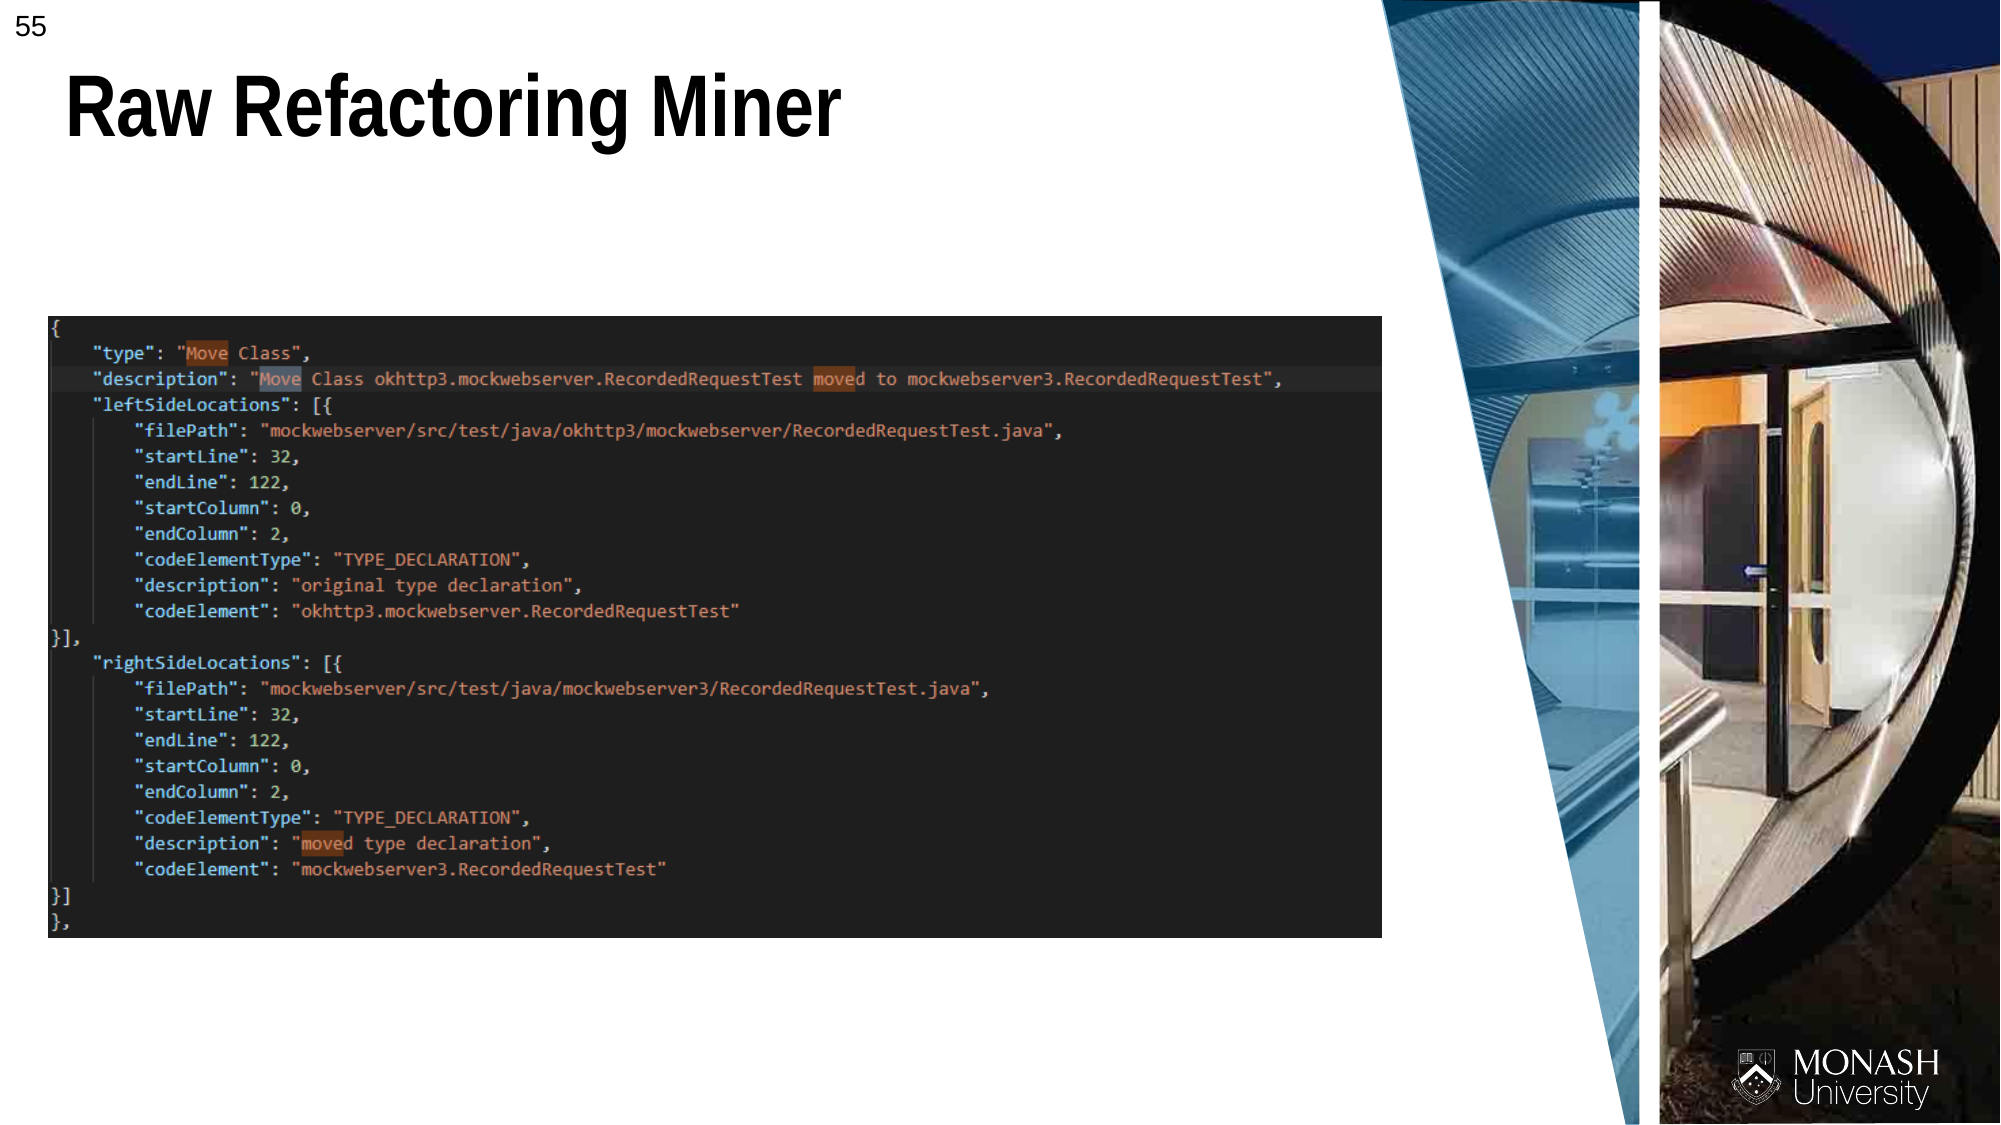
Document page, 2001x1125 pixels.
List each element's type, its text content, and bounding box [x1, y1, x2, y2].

picture [48, 316, 1383, 939]
picture [1383, 0, 2001, 1125]
list Raw Refactoring Miner [50, 53, 1273, 175]
